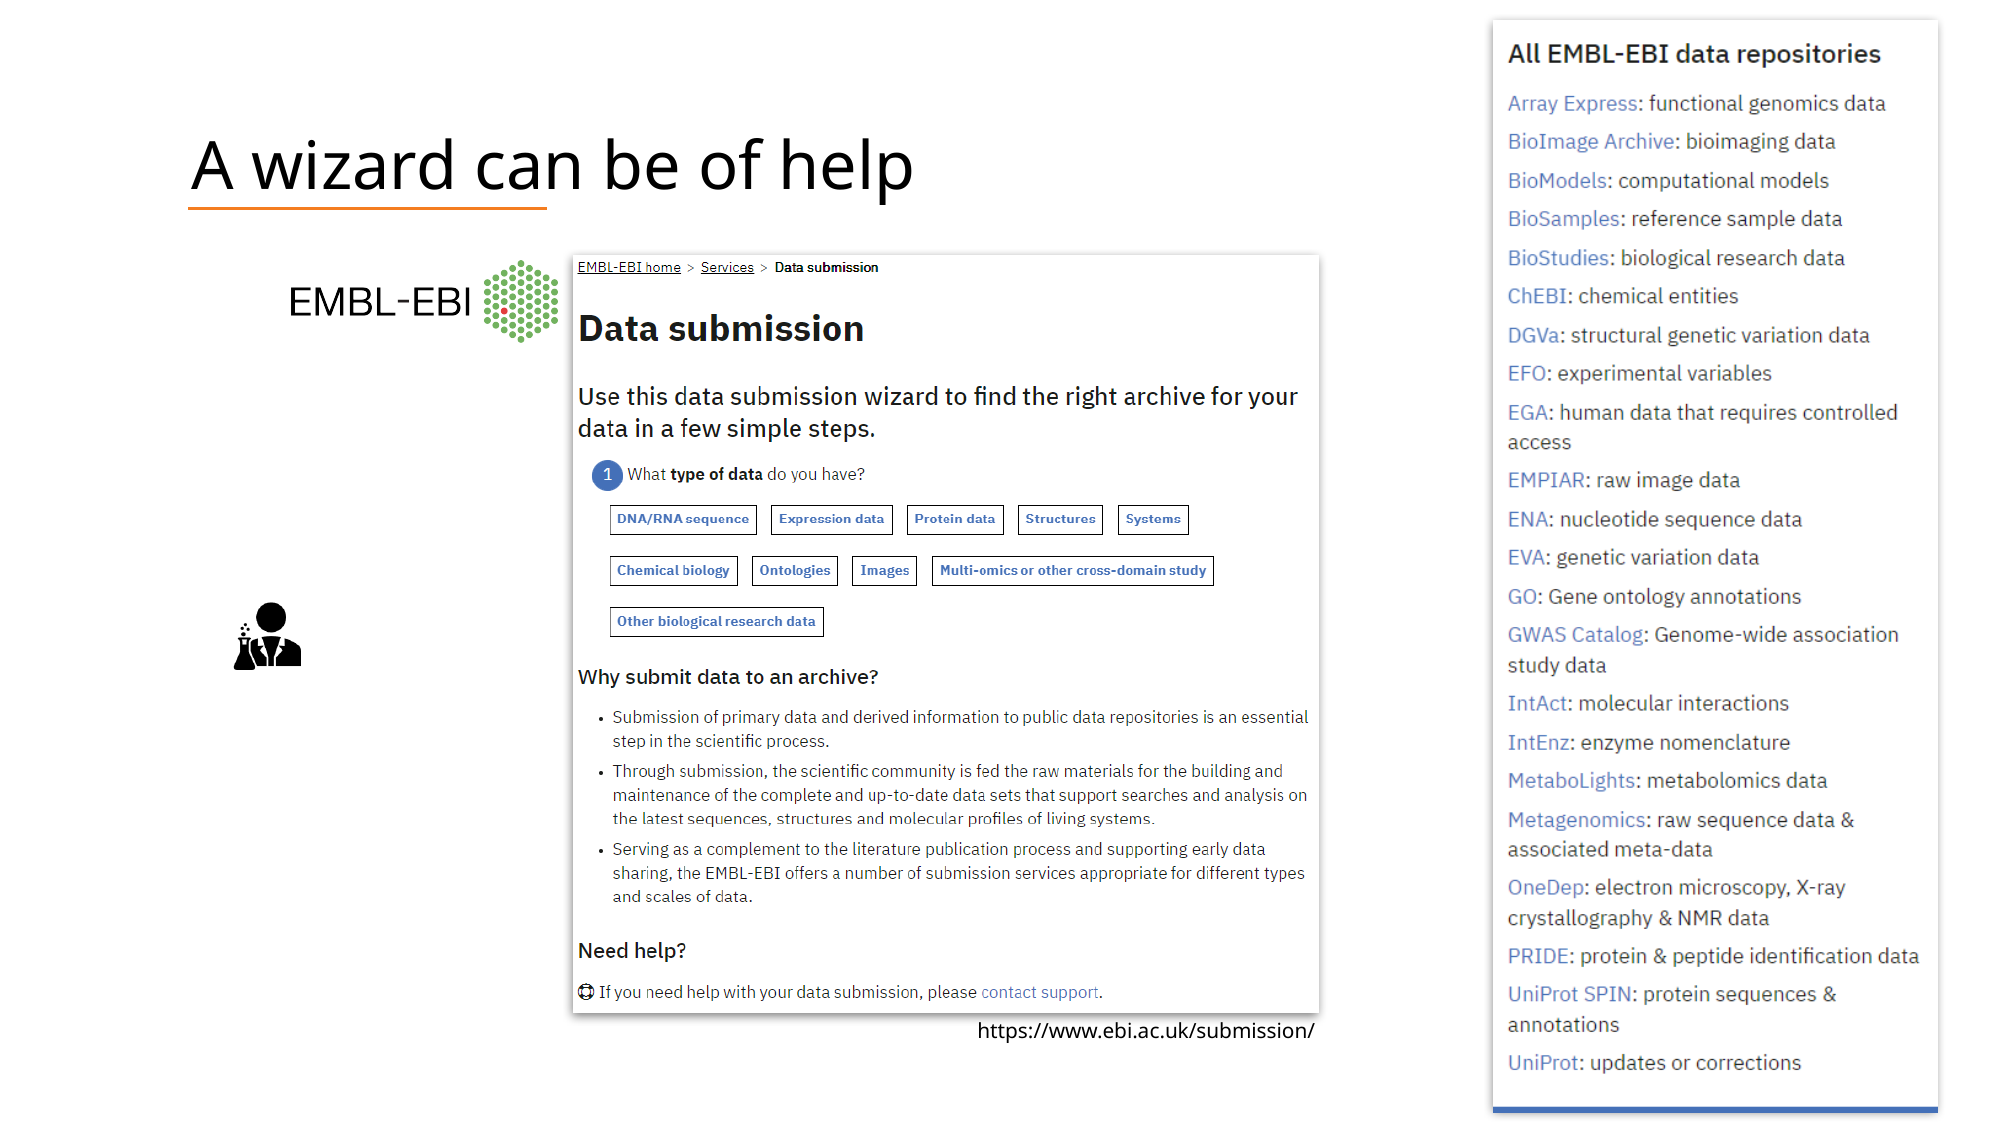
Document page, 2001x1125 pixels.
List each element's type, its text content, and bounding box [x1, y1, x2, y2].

picture [291, 260, 558, 343]
picture [1493, 20, 1938, 1113]
picture [226, 589, 317, 679]
list A wizard can be of help [138, 115, 1486, 217]
picture [572, 255, 1319, 1013]
text_box https://www.ebi.ac.uk/submission/ [541, 1005, 1330, 1056]
